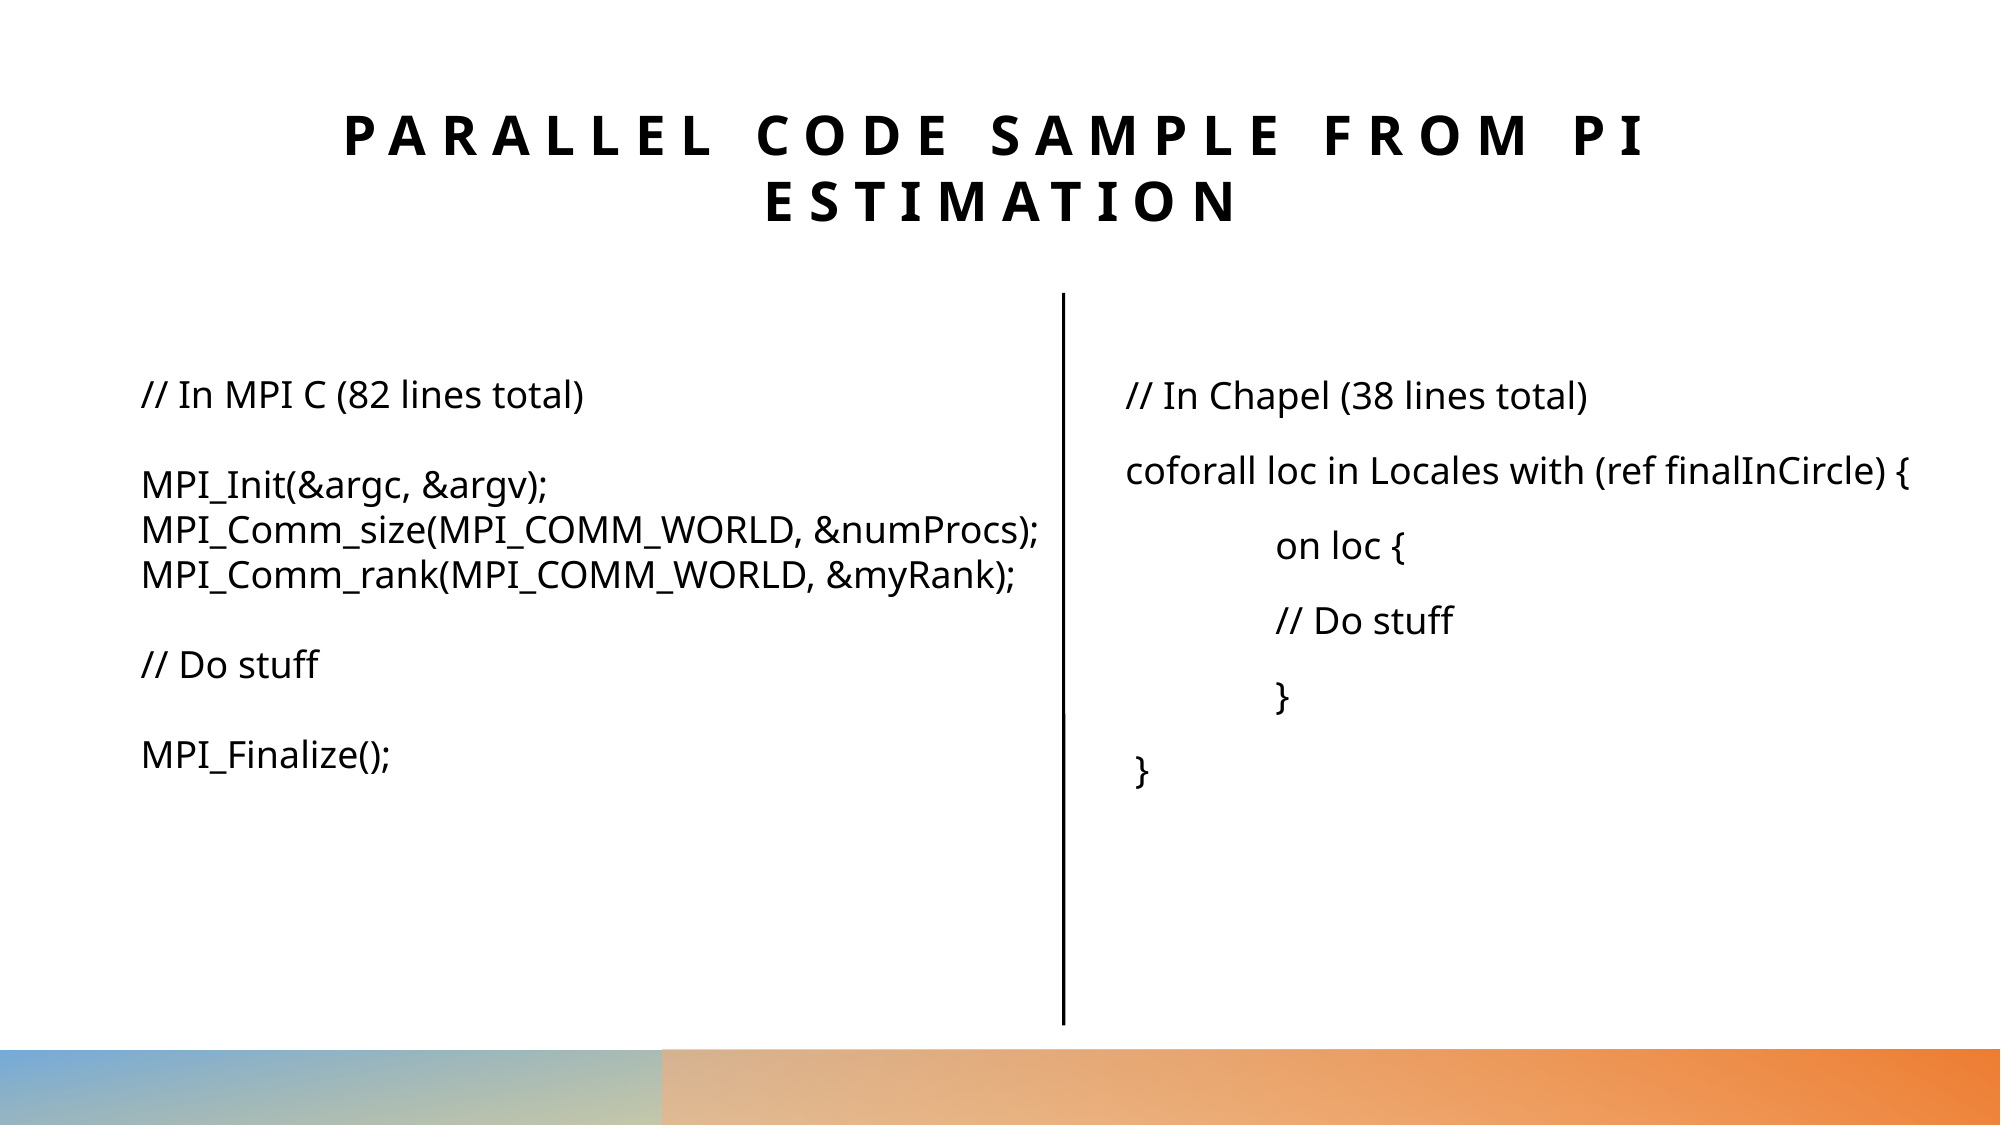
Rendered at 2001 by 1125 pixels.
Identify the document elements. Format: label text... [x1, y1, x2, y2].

title Parallel Code Sample From Pi estimation [160, 99, 1840, 232]
text_box // In MPI C (82 lines total) MPI_Init(&argc, &argv); MPI_Comm_size(MPI_COMM_WORLD, &numProcs); MPI_Comm_rank(MPI_COMM_WORLD, &myRank); // Do stuff MPI_Finalize(); [125, 363, 1062, 784]
list // In Chapel (38 lines total) coforall loc in Locales with (ref finalInCircle) { on loc { // Do stuff } } [1125, 363, 1964, 1013]
